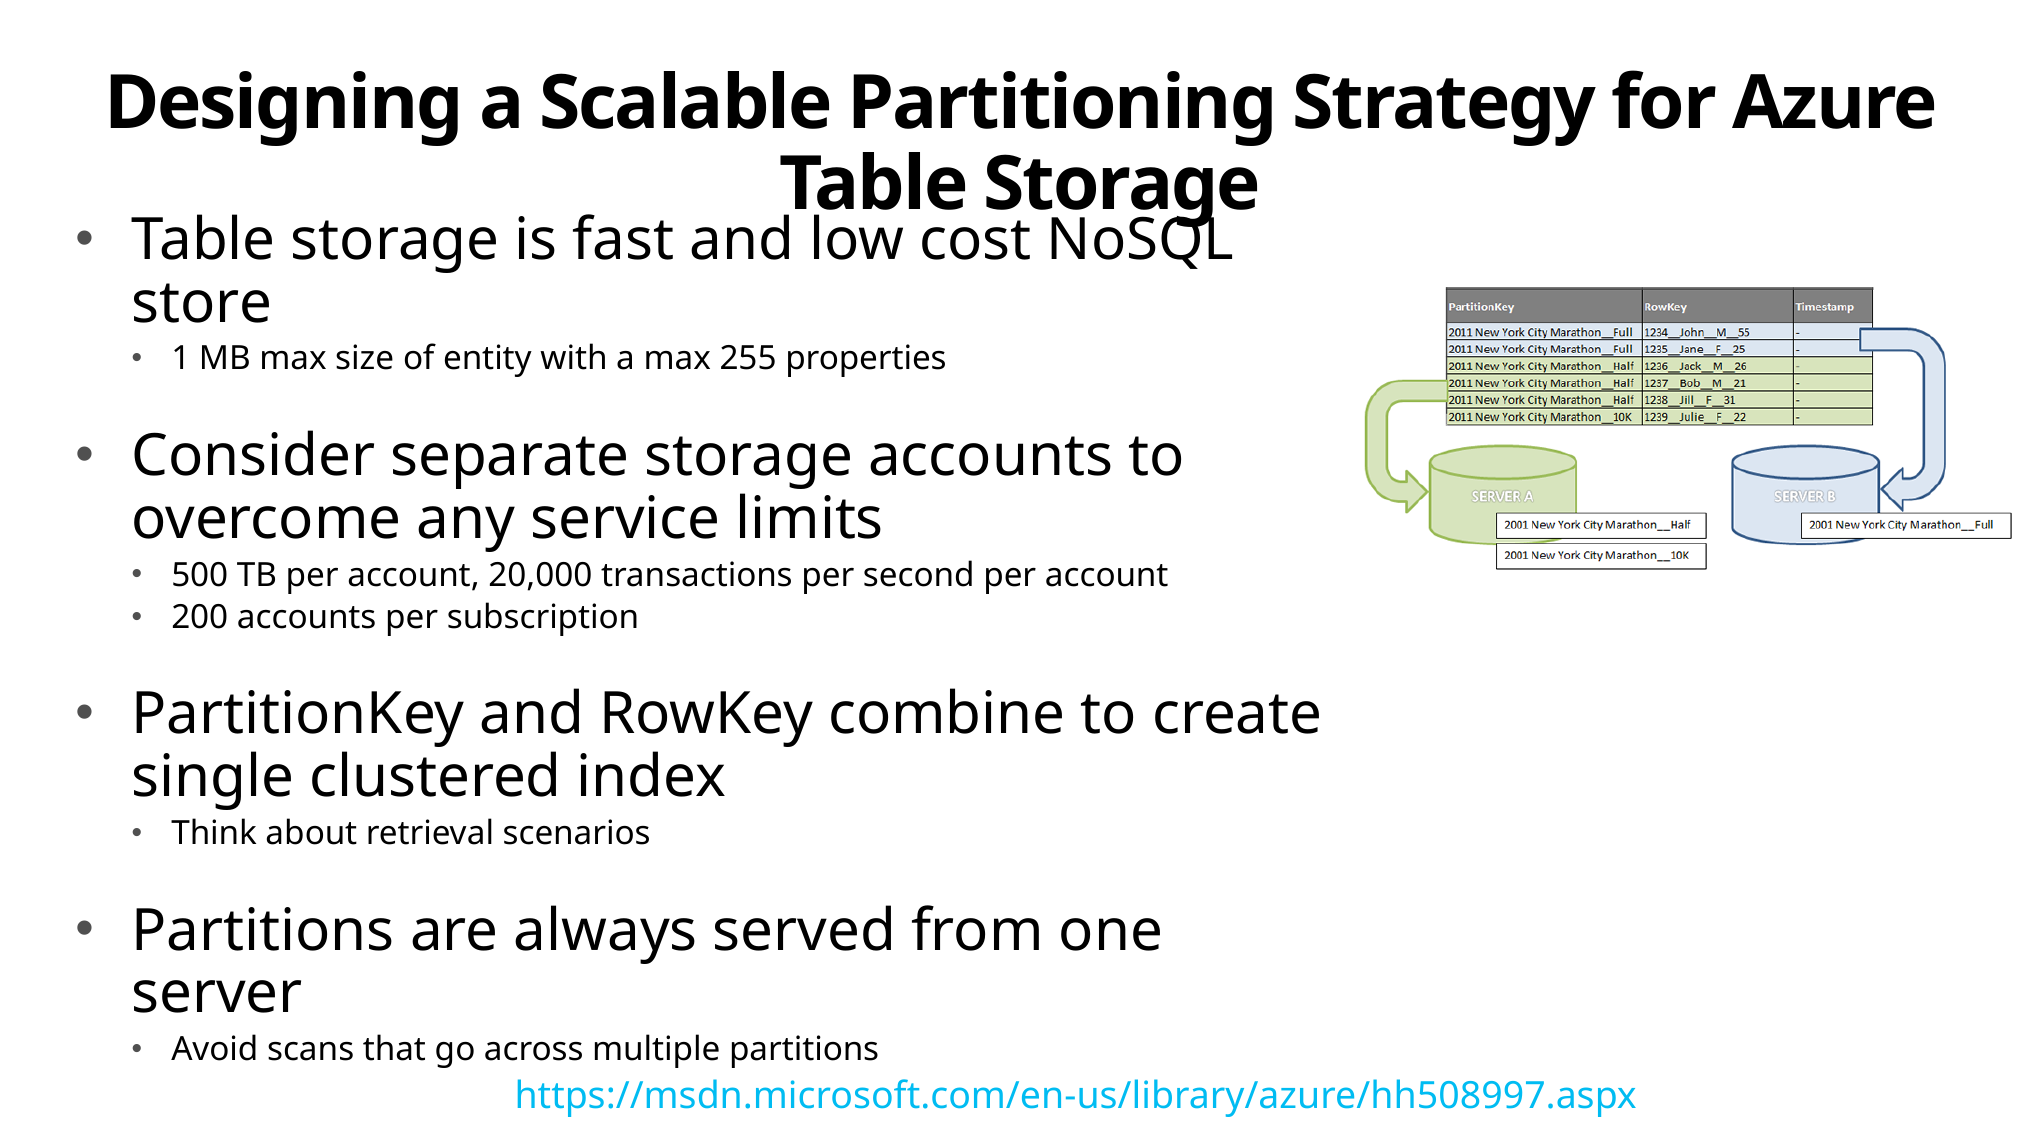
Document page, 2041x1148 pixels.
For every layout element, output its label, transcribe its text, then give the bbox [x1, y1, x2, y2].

list Table storage is fast and low cost NoSQL store 1 MB max size of entity with a max 255 properties Consider separate storage accounts to overcome any service limits 500 TB per account, 20,000 transactions per second per account 200 accounts per subscription PartitionKey and RowKey combine to create single clustered index Think about retrieval scenarios Partitions are always served from one server Avoid scans that go across multiple partitions [51, 199, 1363, 980]
picture [1362, 278, 2016, 573]
text_box https://msdn.microsoft.com/en-us/library/azure/hh508997.aspx [346, 1064, 1719, 1124]
title Designing a Scalable Partitioning Strategy for Azure Table Storage [0, 48, 2041, 199]
